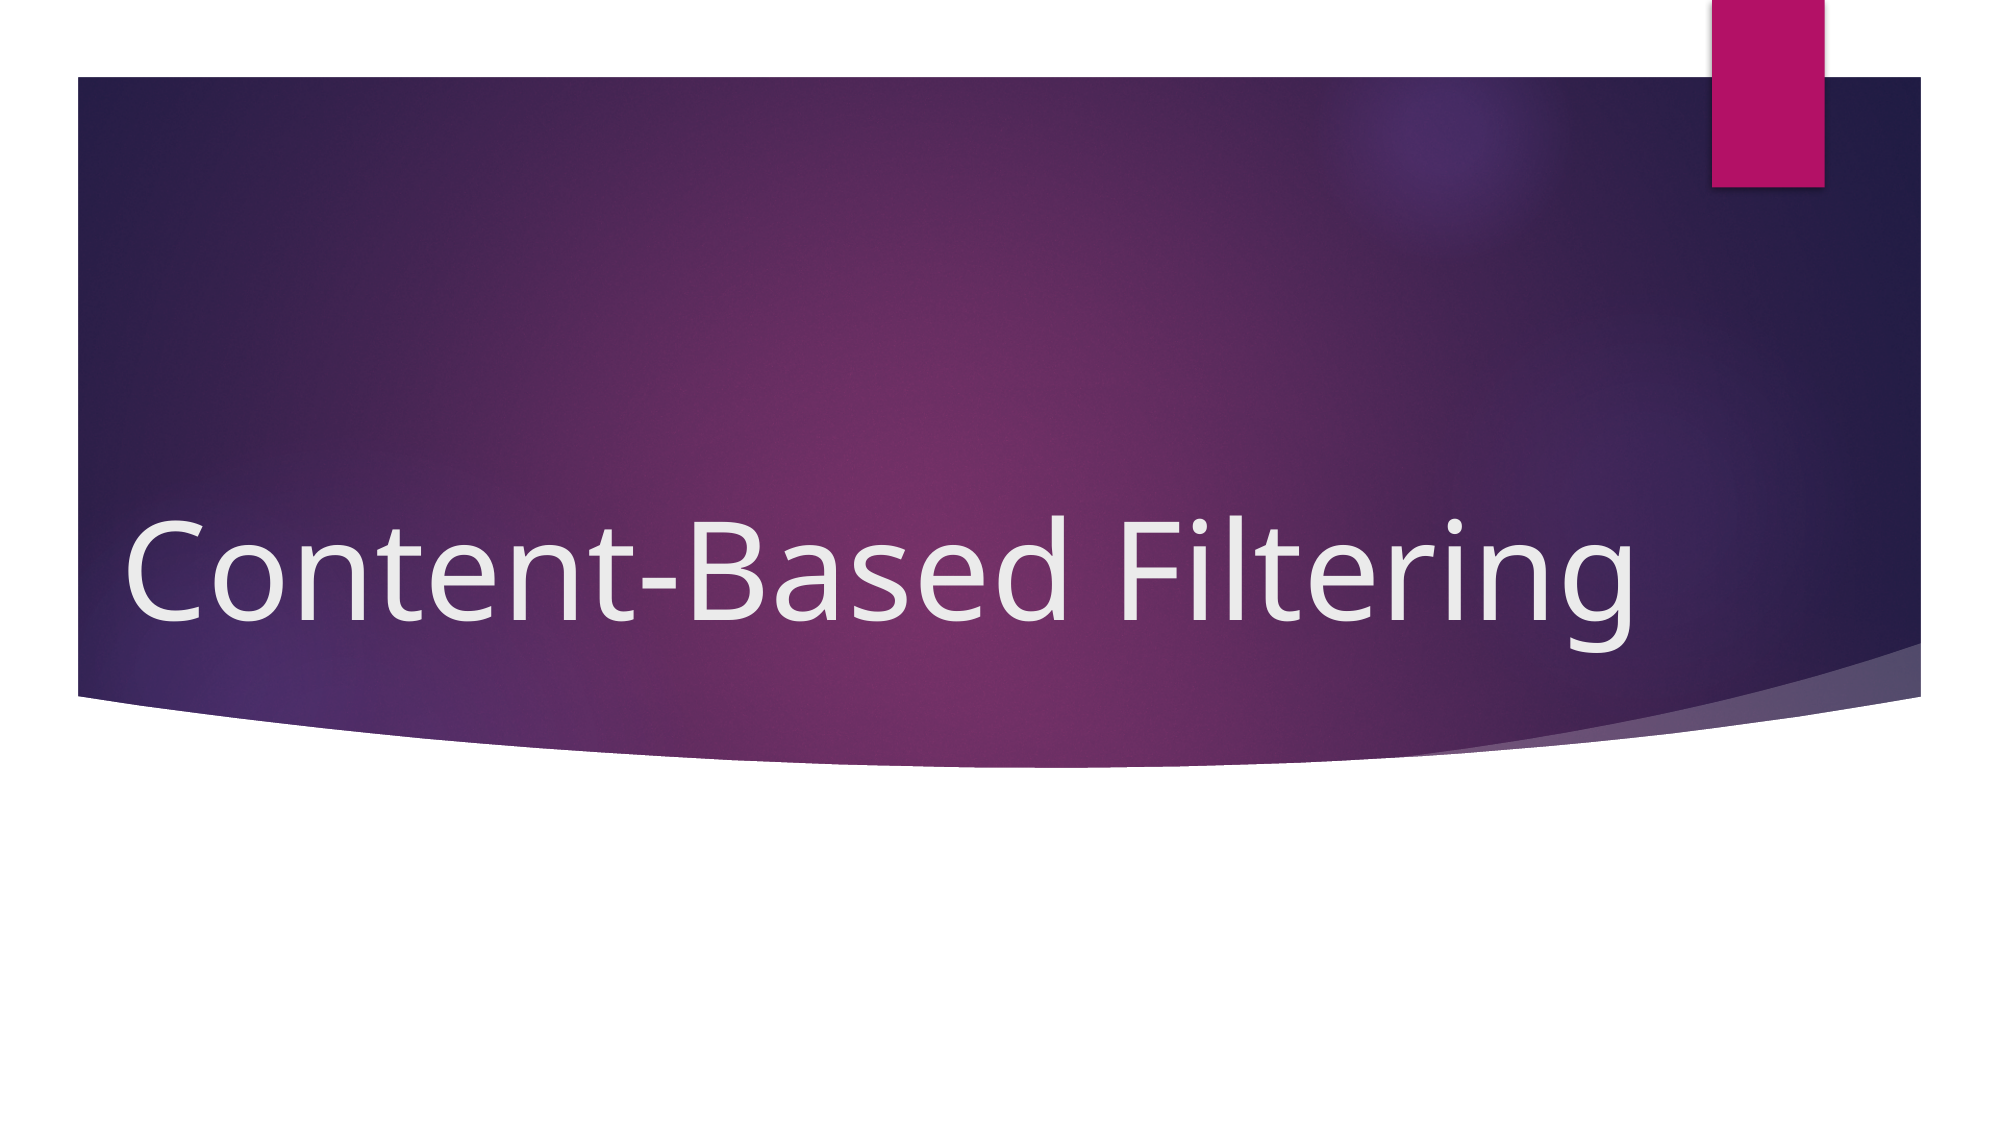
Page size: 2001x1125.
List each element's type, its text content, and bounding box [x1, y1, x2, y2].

text_box Content-Based Filtering [105, 354, 1800, 836]
picture [79, 78, 1920, 700]
